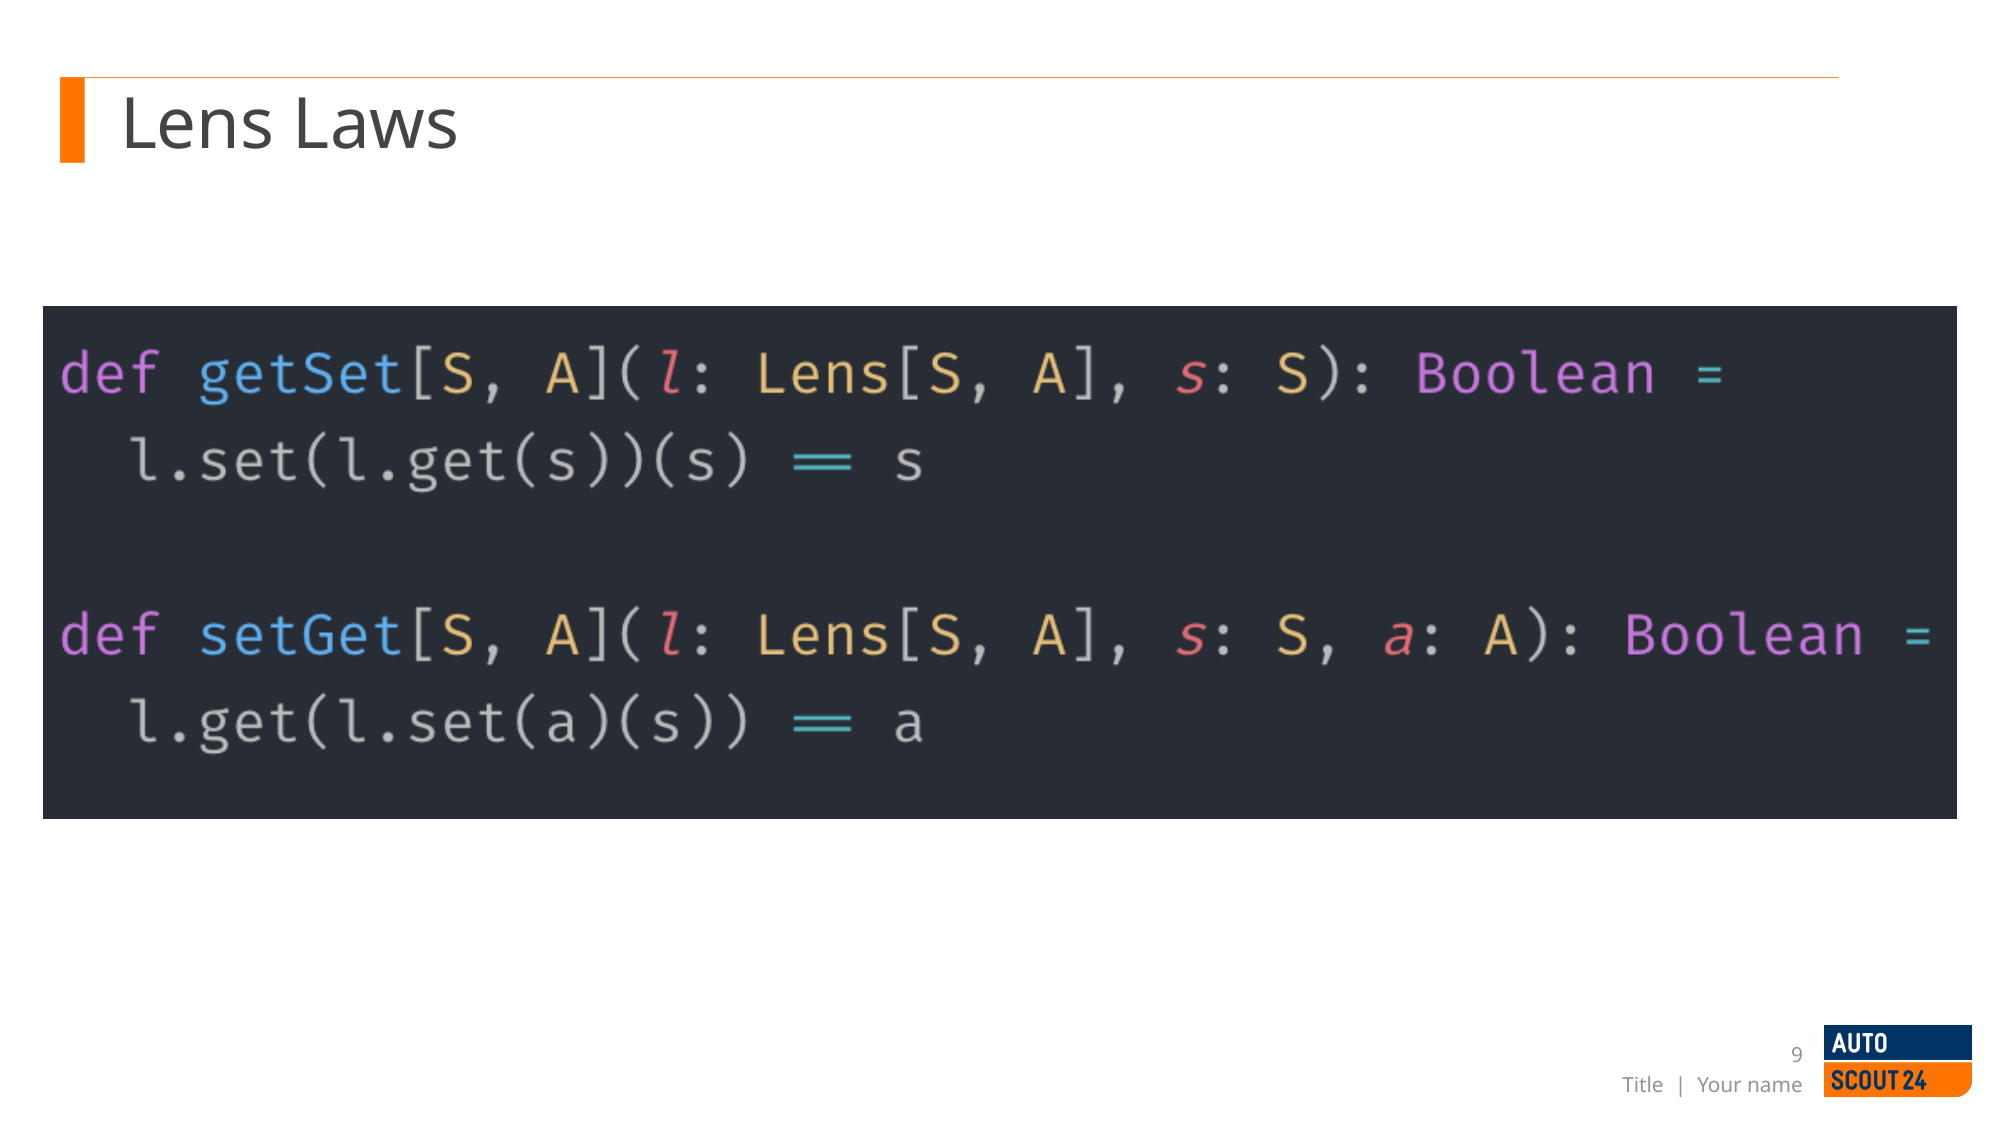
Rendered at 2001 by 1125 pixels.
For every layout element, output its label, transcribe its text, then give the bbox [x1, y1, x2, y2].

picture [43, 305, 1957, 819]
footer Title | Your name [1070, 1066, 1803, 1102]
title Lens Laws [84, 78, 1880, 165]
slide_number 9 [1412, 1037, 1803, 1074]
picture [1824, 1025, 1972, 1097]
